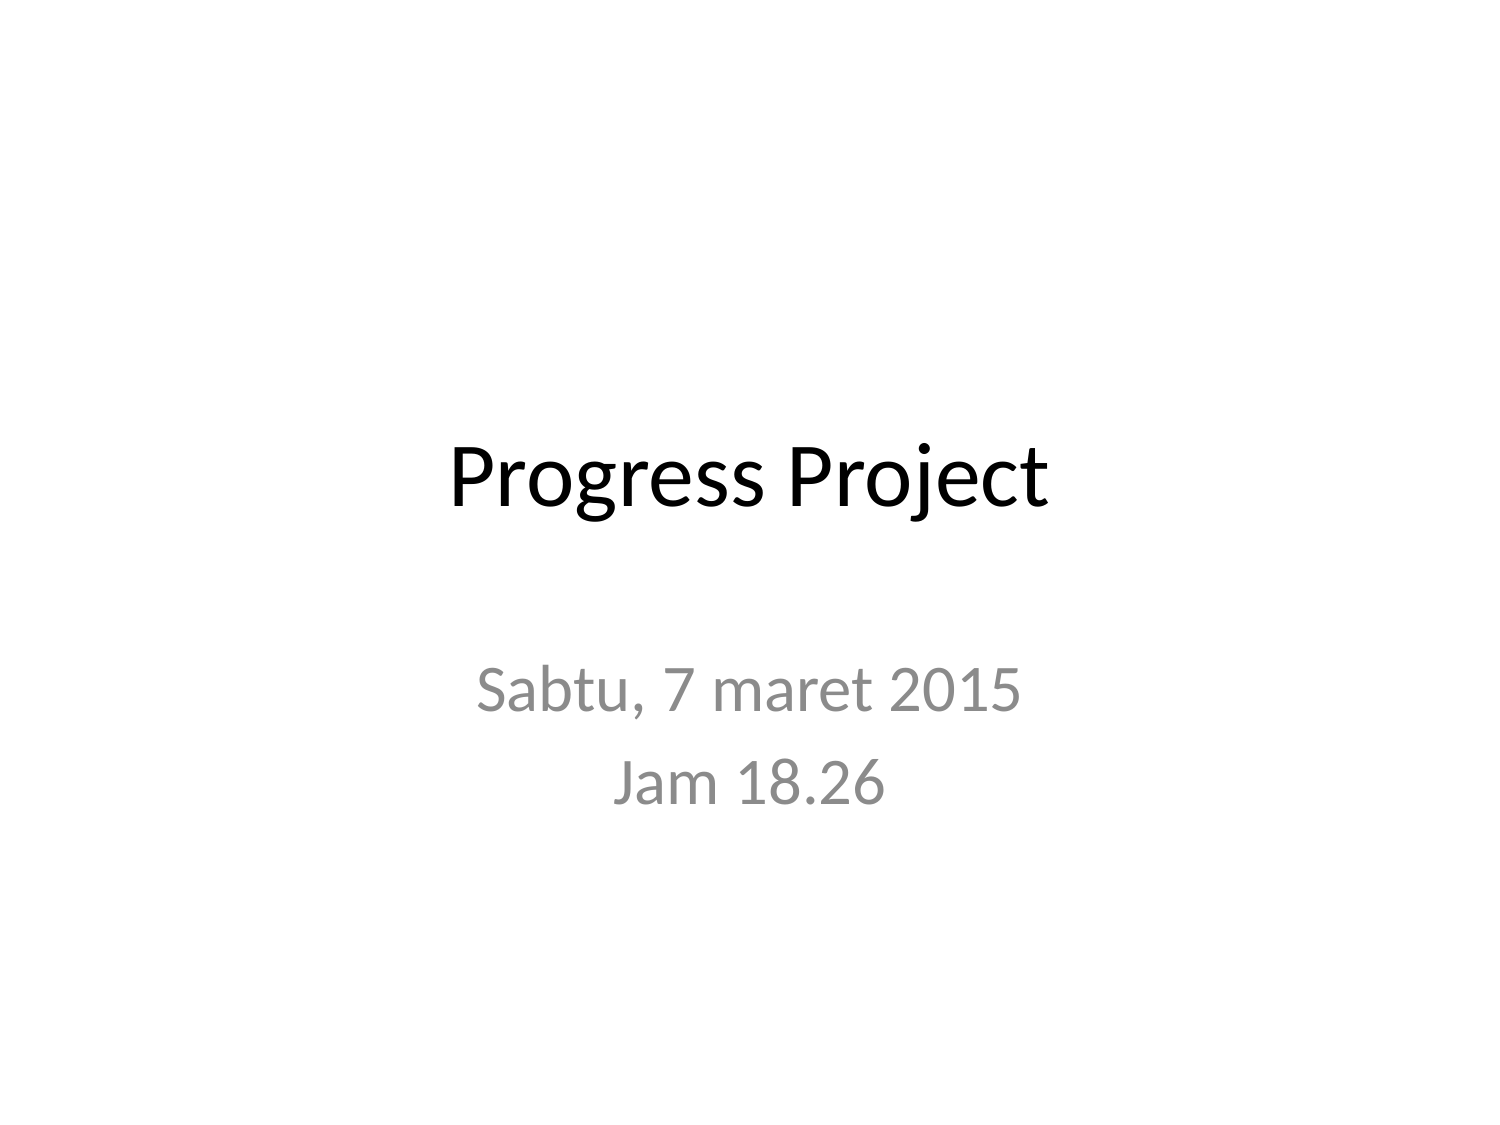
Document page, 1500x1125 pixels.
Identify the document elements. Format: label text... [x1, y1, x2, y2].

subtitle Sabtu, 7 maret 2015 Jam 18.26 [225, 637, 1275, 925]
title Progress Project [112, 349, 1388, 591]
